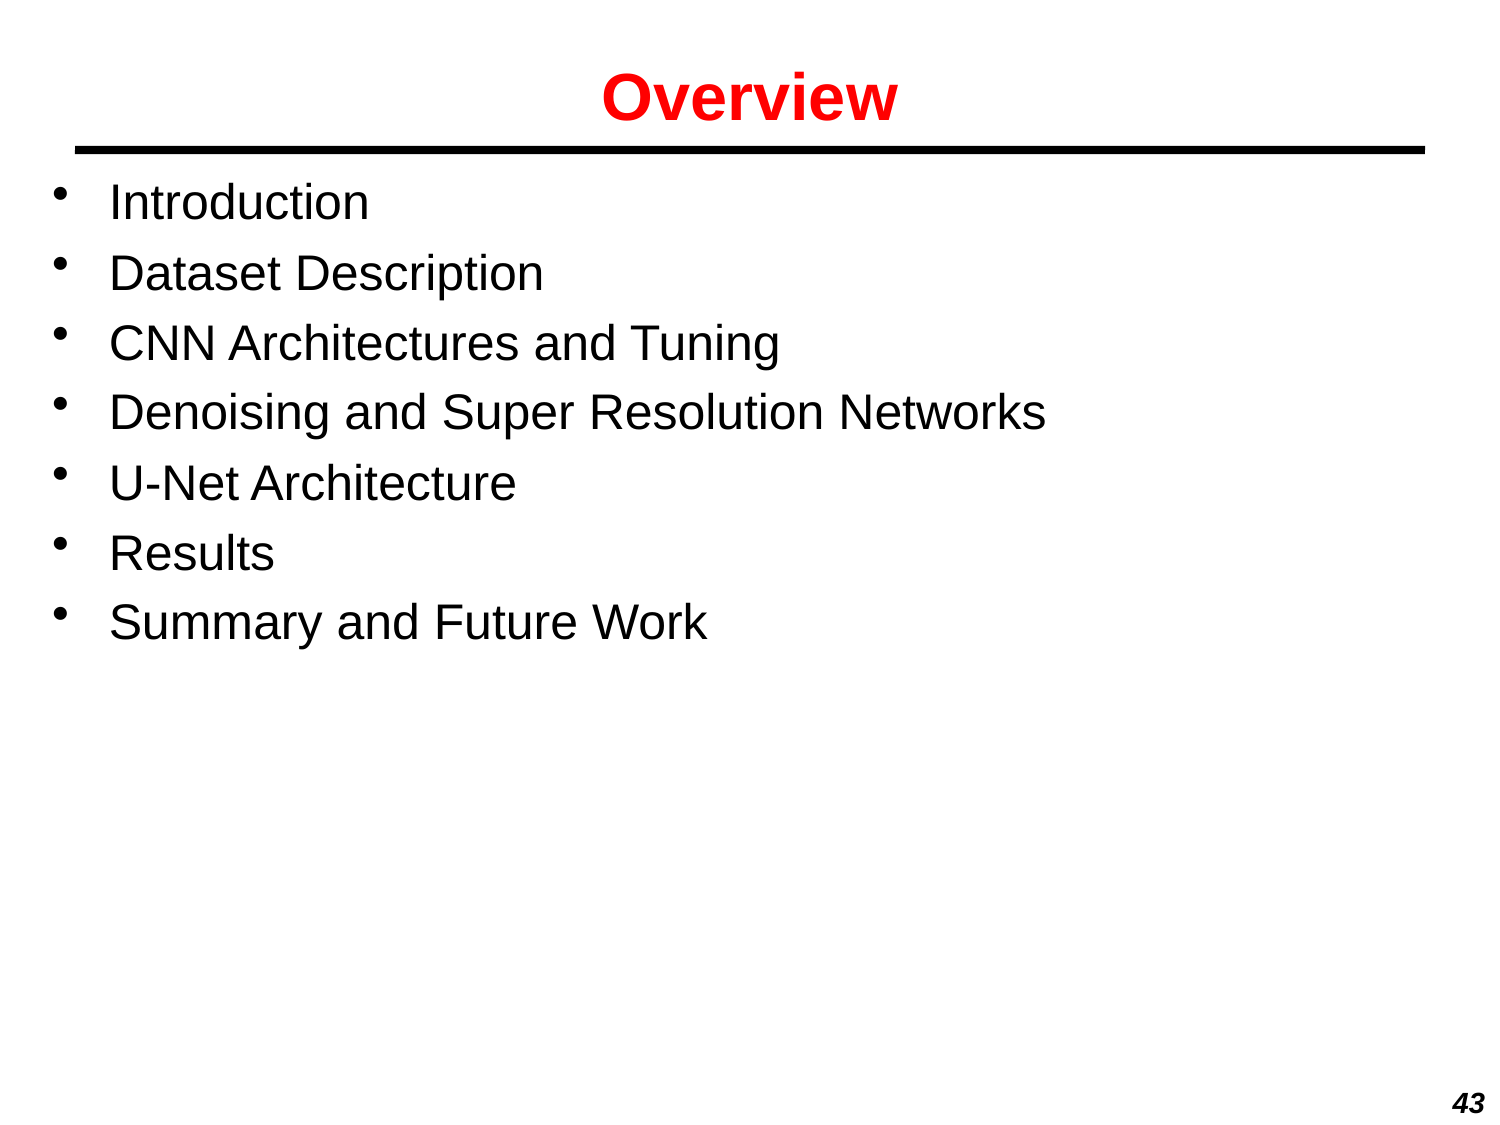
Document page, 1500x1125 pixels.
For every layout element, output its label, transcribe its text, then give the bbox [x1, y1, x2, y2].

title Overview [37, 0, 1463, 162]
list Introduction Dataset Description CNN Architectures and Tuning Denoising and Super Resolution Networks U-Net Architecture Results Summary and Future Work [37, 162, 1463, 1075]
